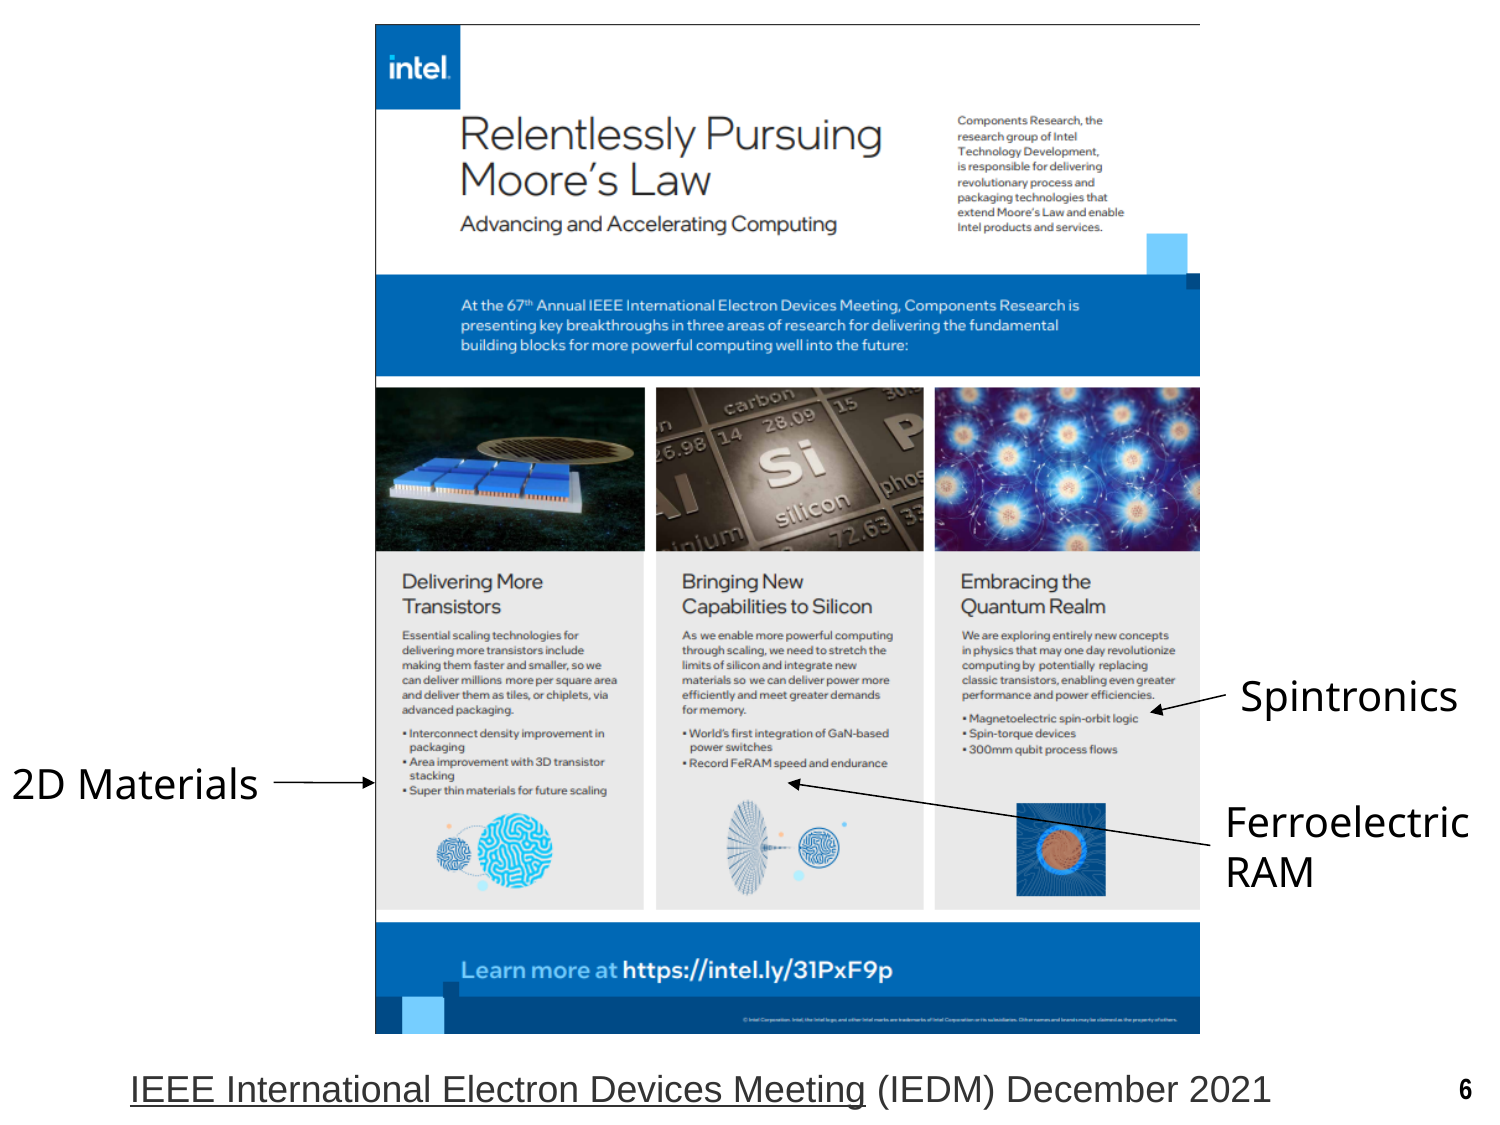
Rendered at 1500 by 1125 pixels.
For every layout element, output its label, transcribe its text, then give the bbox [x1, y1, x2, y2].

text_box Spintronics [1225, 662, 1474, 728]
text_box 2D Materials [0, 750, 274, 815]
picture [374, 24, 1201, 1034]
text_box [787, 782, 1219, 847]
text_box Ferroelectric RAM [1210, 788, 1485, 903]
slide_number 6 [1424, 1062, 1488, 1113]
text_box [1149, 695, 1234, 713]
text_box IEEE International Electron Devices Meeting (IEDM) December 2021 [0, 1057, 1287, 1118]
